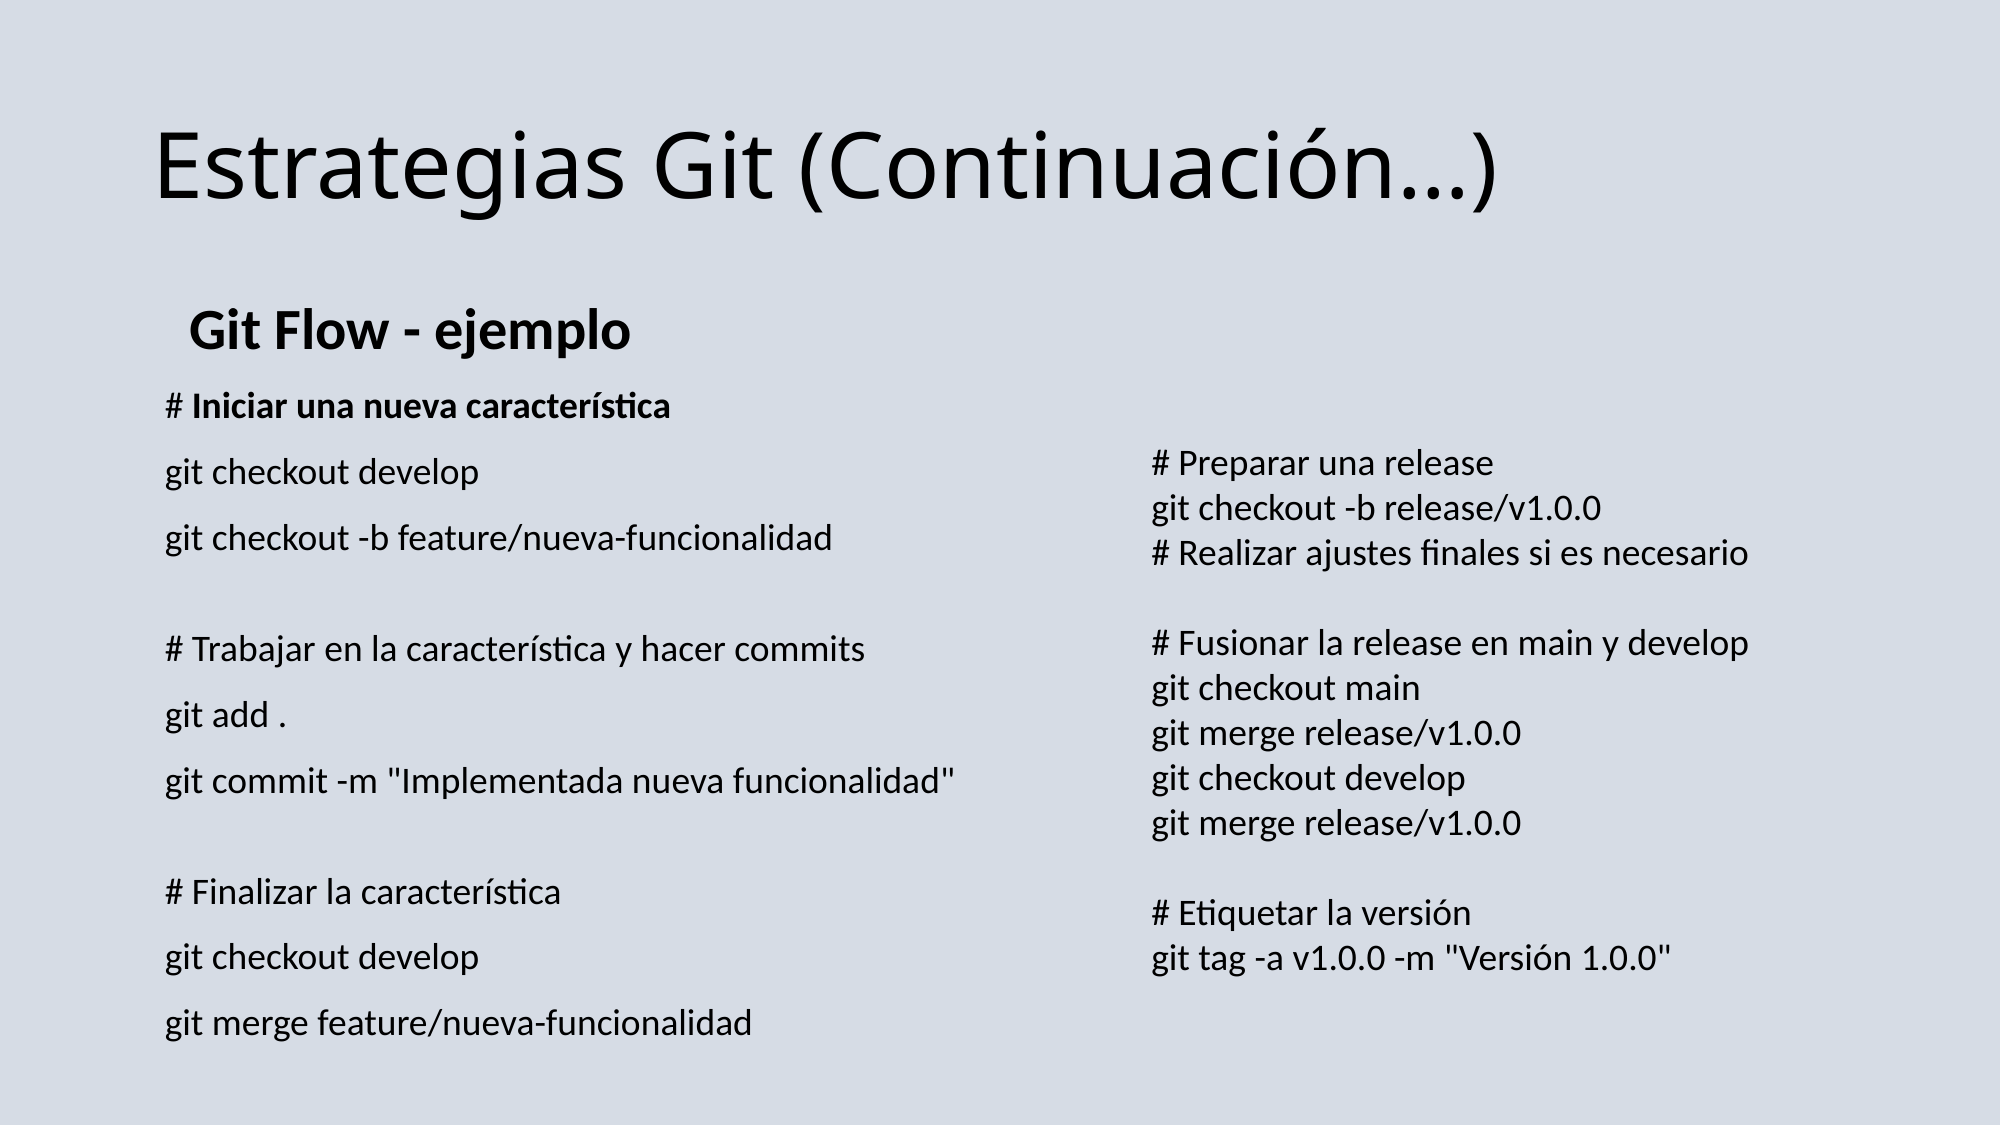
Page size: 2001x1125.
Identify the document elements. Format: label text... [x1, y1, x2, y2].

text_box # Iniciar una nueva característica git checkout develop git checkout -b feature/nueva-funcionalidad # Trabajar en la característica y hacer commits git add . git commit -m "Implementada nueva funcionalidad" # Finalizar la característica git checkout develop git merge feature/nueva-funcionalidad [149, 374, 1018, 1051]
title Estrategias Git (Continuación…) [137, 59, 1863, 278]
text_box # Preparar una release git checkout -b release/v1.0.0 # Realizar ajustes finales si es necesario # Fusionar la release en main y develop git checkout main git merge release/v1.0.0 git checkout develop git merge release/v1.0.0 # Etiquetar la versión git tag -a v1.0.0 -m "Versión 1.0.0" [1136, 430, 1863, 1031]
list Git Flow - ejemplo [137, 291, 1863, 375]
